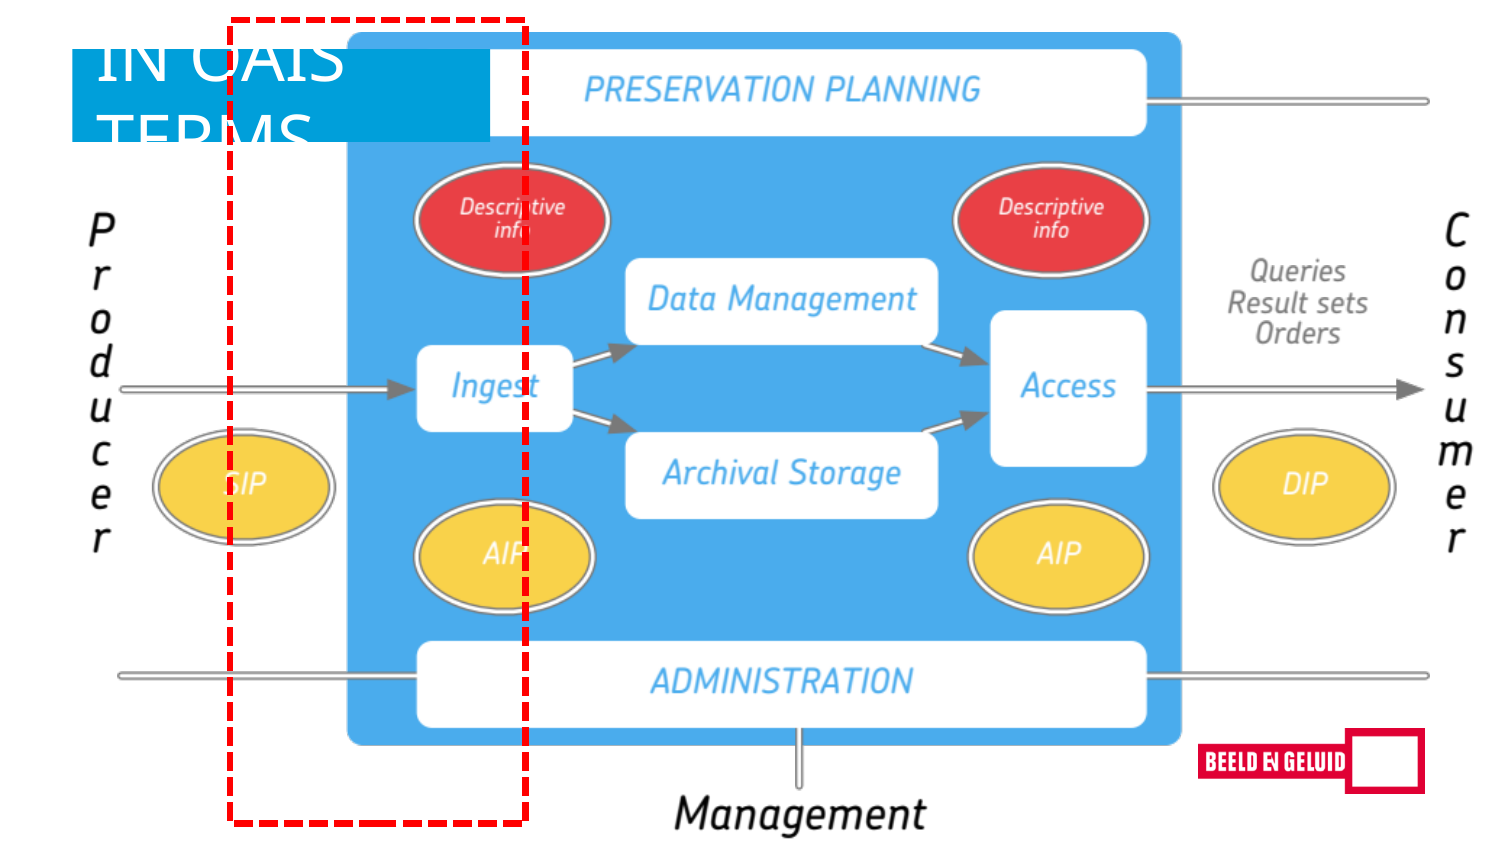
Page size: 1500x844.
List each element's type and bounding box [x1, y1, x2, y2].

text_box [230, 20, 526, 30]
picture [77, 31, 1483, 844]
